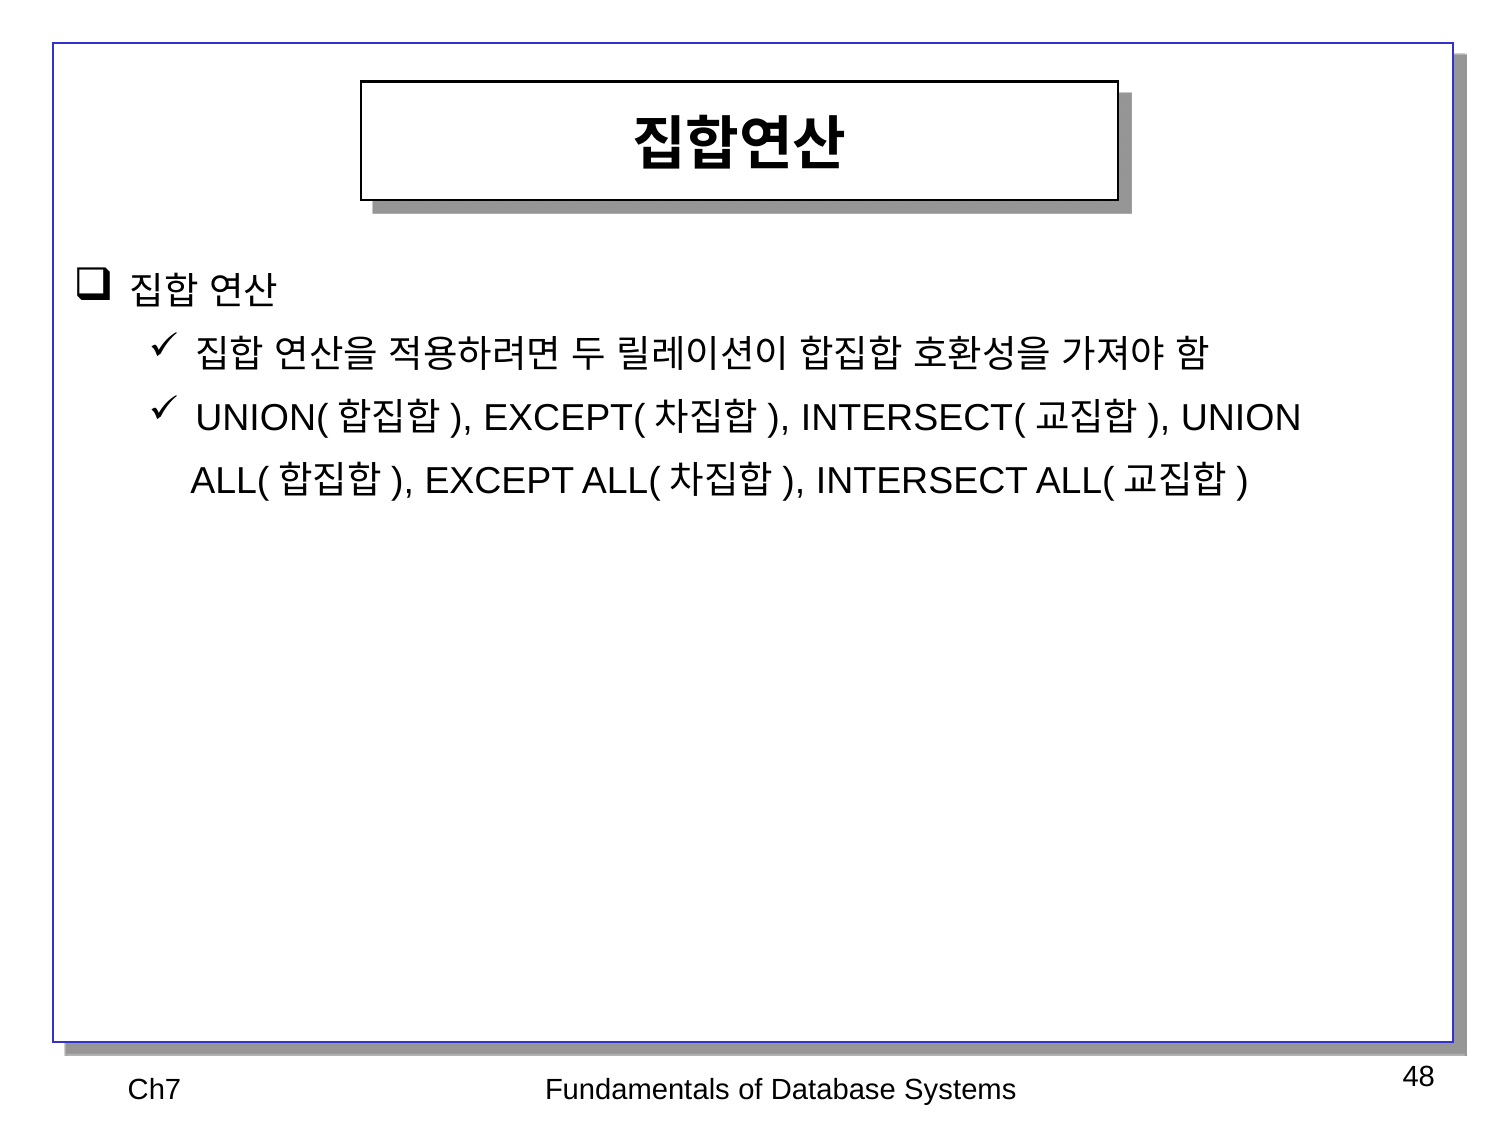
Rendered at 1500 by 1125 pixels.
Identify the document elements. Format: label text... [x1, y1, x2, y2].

slide_number 48 [1136, 1049, 1451, 1125]
slide_number Ch7 [112, 1049, 426, 1125]
list 집합 연산 집합 연산을 적용하려면 두 릴레이션이 합집합 호환성을 가져야 함 UNION(합집합), EXCEPT(차집합), INTERSECT(교집합), UNION ALL(합집합), EXCEPT ALL(차집합), INTERSECT ALL(교집합) [58, 241, 1446, 1046]
text_box 집합연산 [361, 81, 1118, 201]
footer Fundamentals of Database Systems [449, 1049, 1113, 1125]
